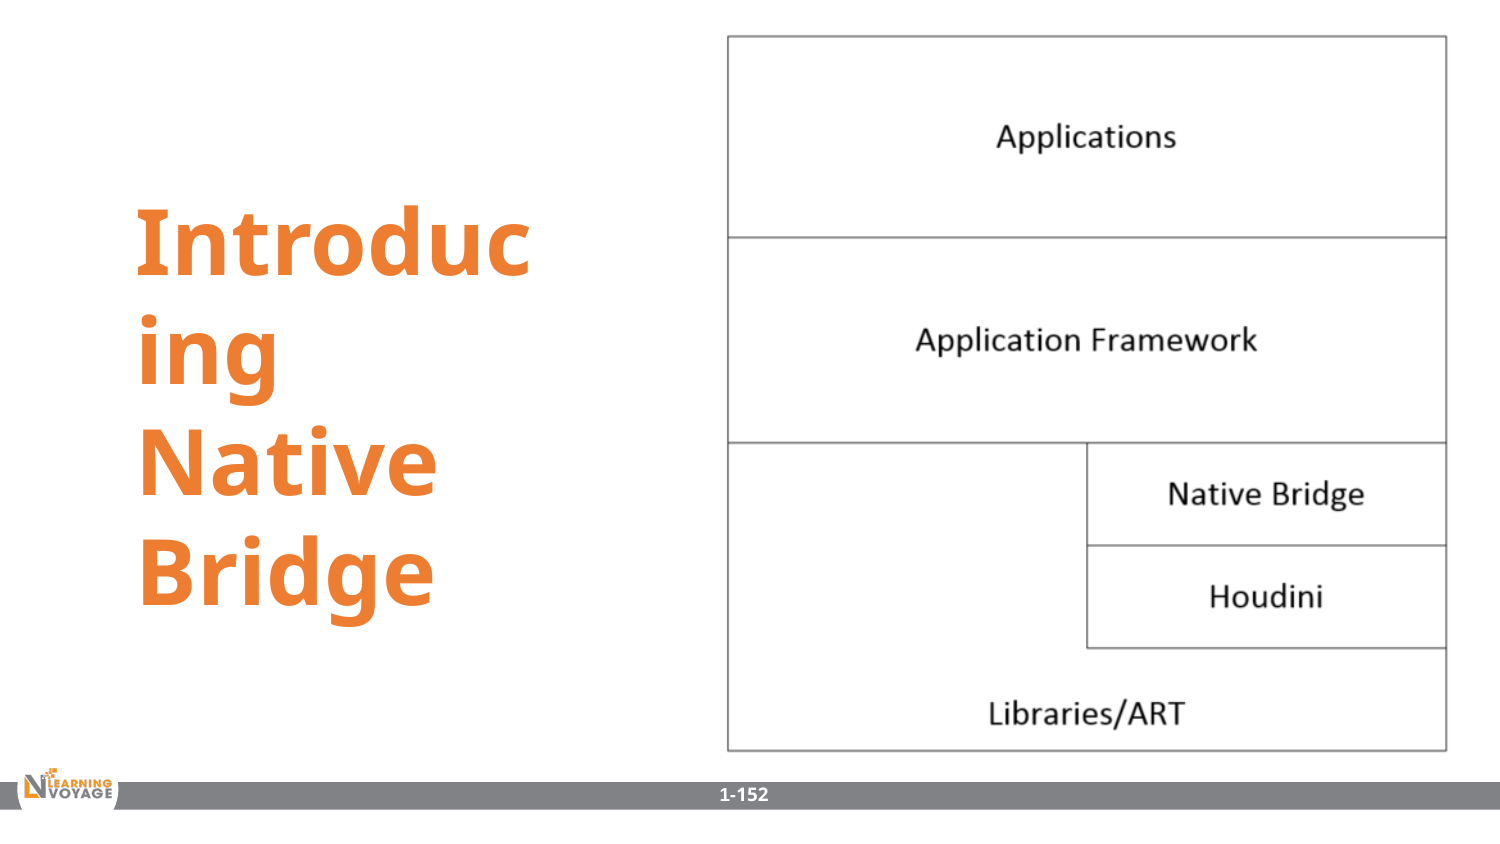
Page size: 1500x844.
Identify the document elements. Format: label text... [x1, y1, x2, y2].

picture [0, 706, 144, 844]
picture [721, 30, 1457, 760]
slide_number 1-152 [692, 770, 784, 821]
text_box Introducing Native Bridge [120, 345, 599, 462]
